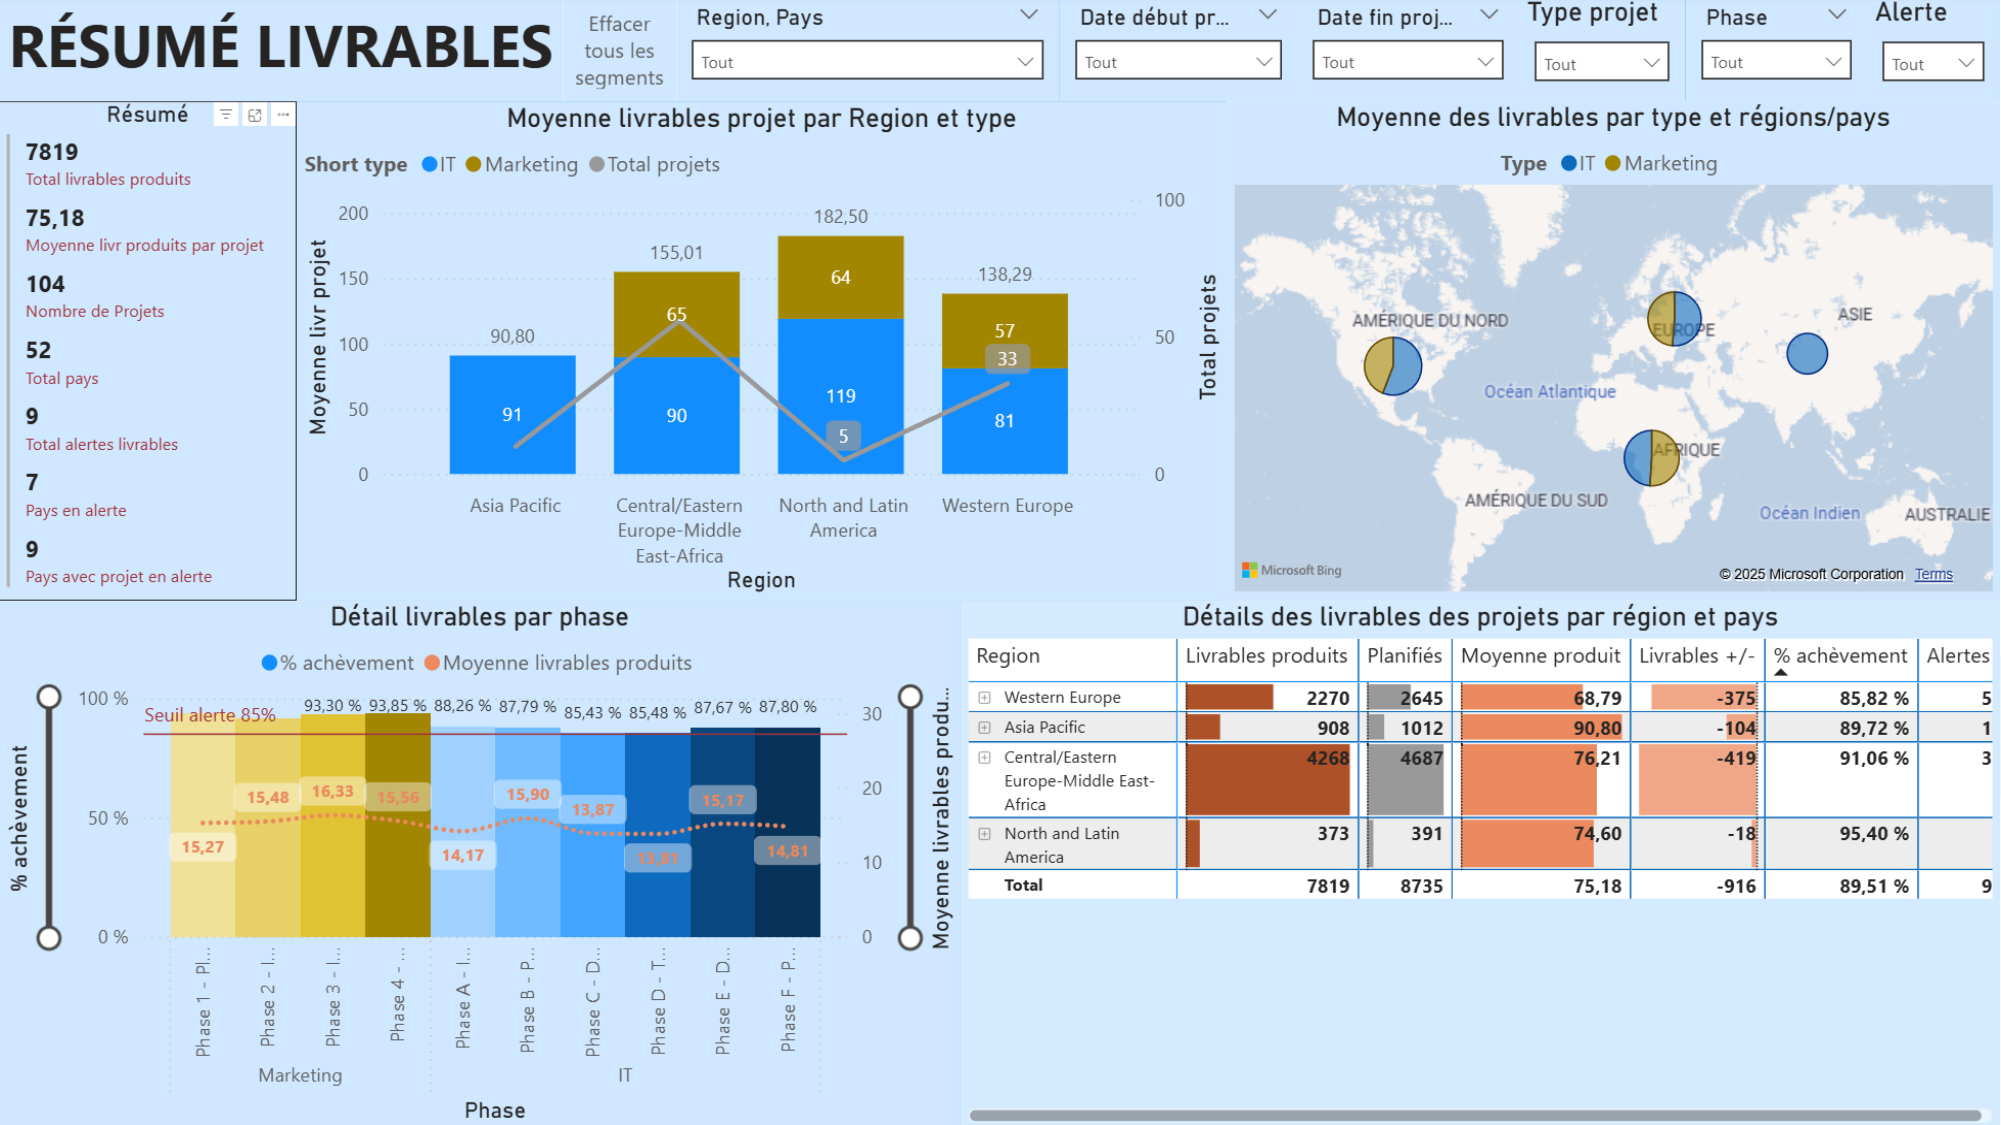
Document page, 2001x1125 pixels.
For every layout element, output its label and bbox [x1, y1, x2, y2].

list [0, 0, 2000, 1125]
